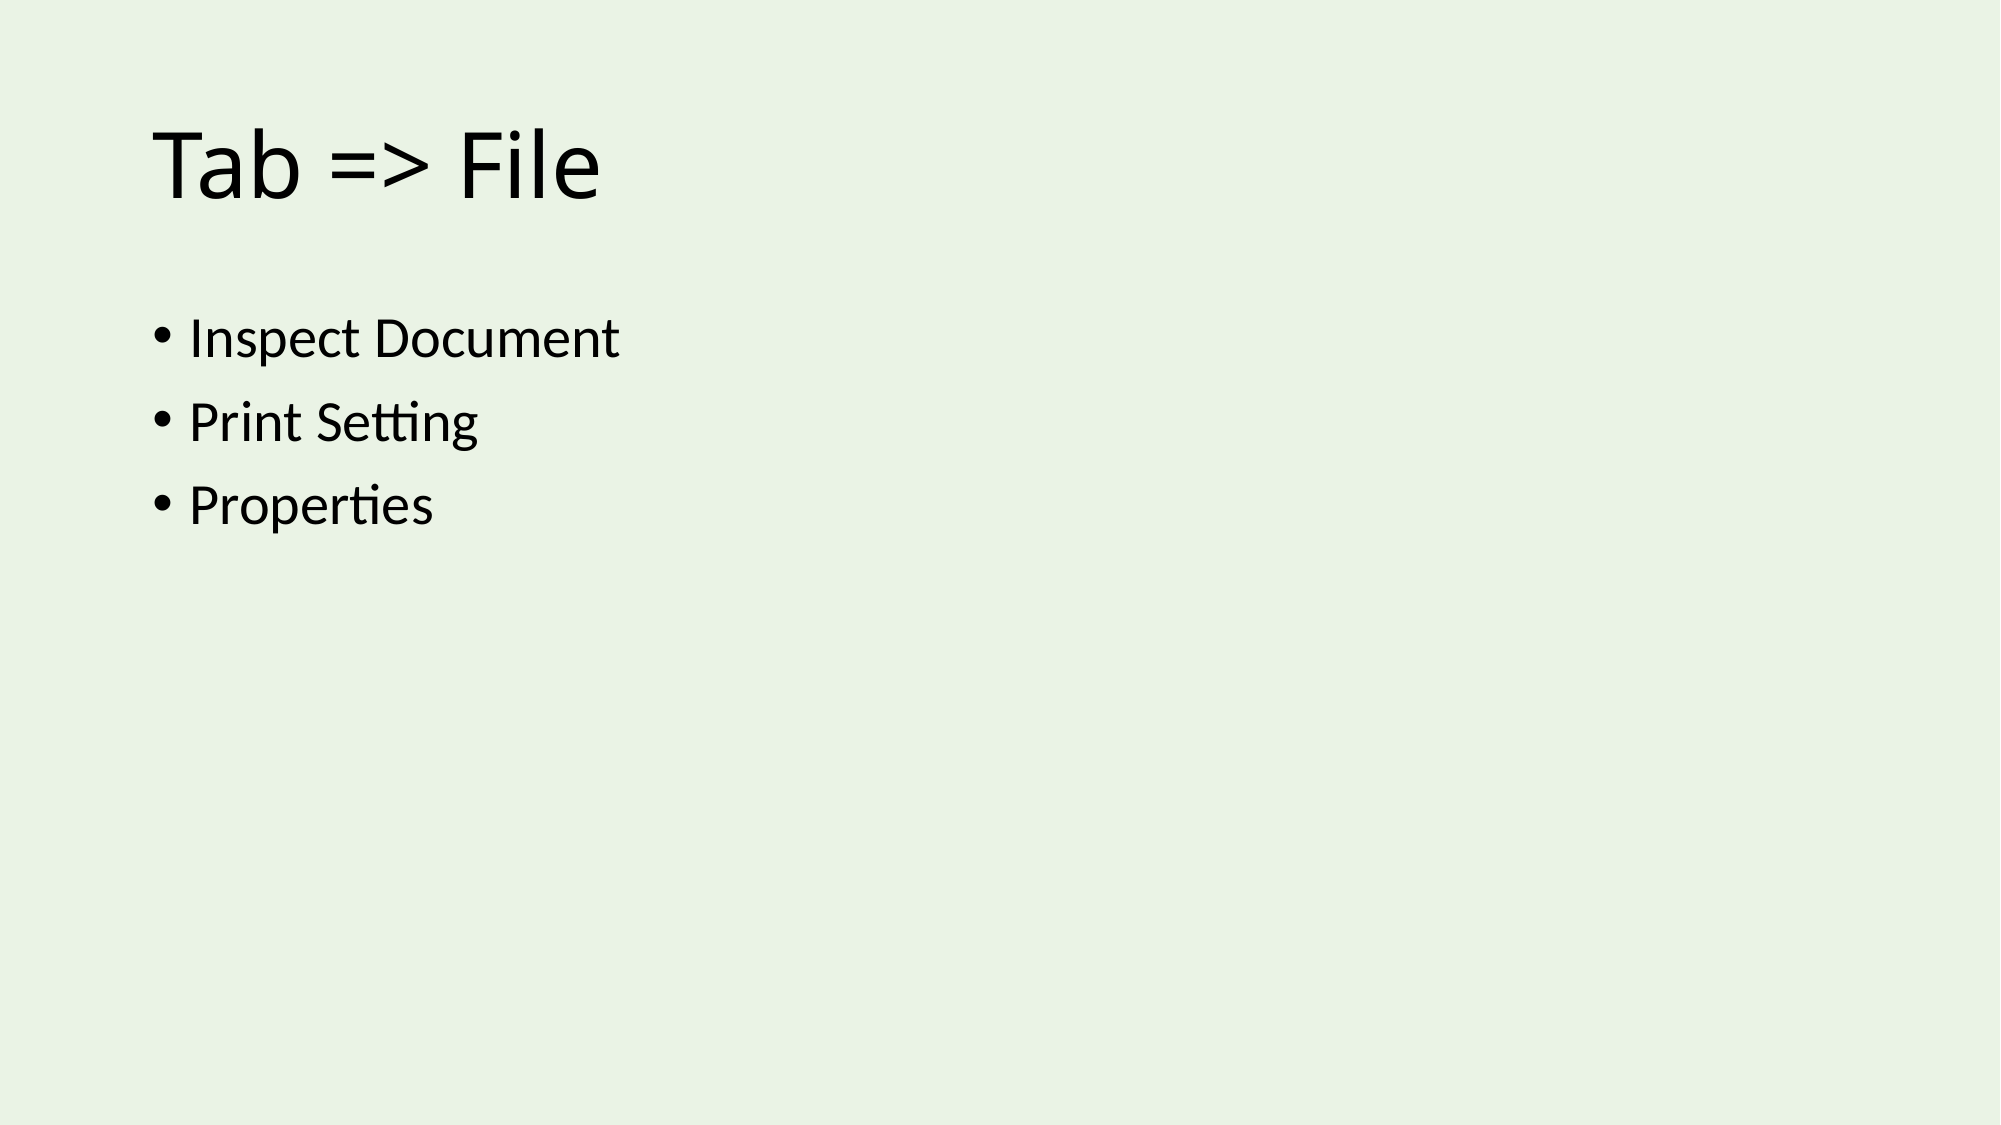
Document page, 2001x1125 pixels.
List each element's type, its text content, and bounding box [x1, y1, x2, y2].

list Inspect Document Print Setting Properties [137, 299, 1863, 1014]
title Tab => File [137, 59, 1863, 278]
